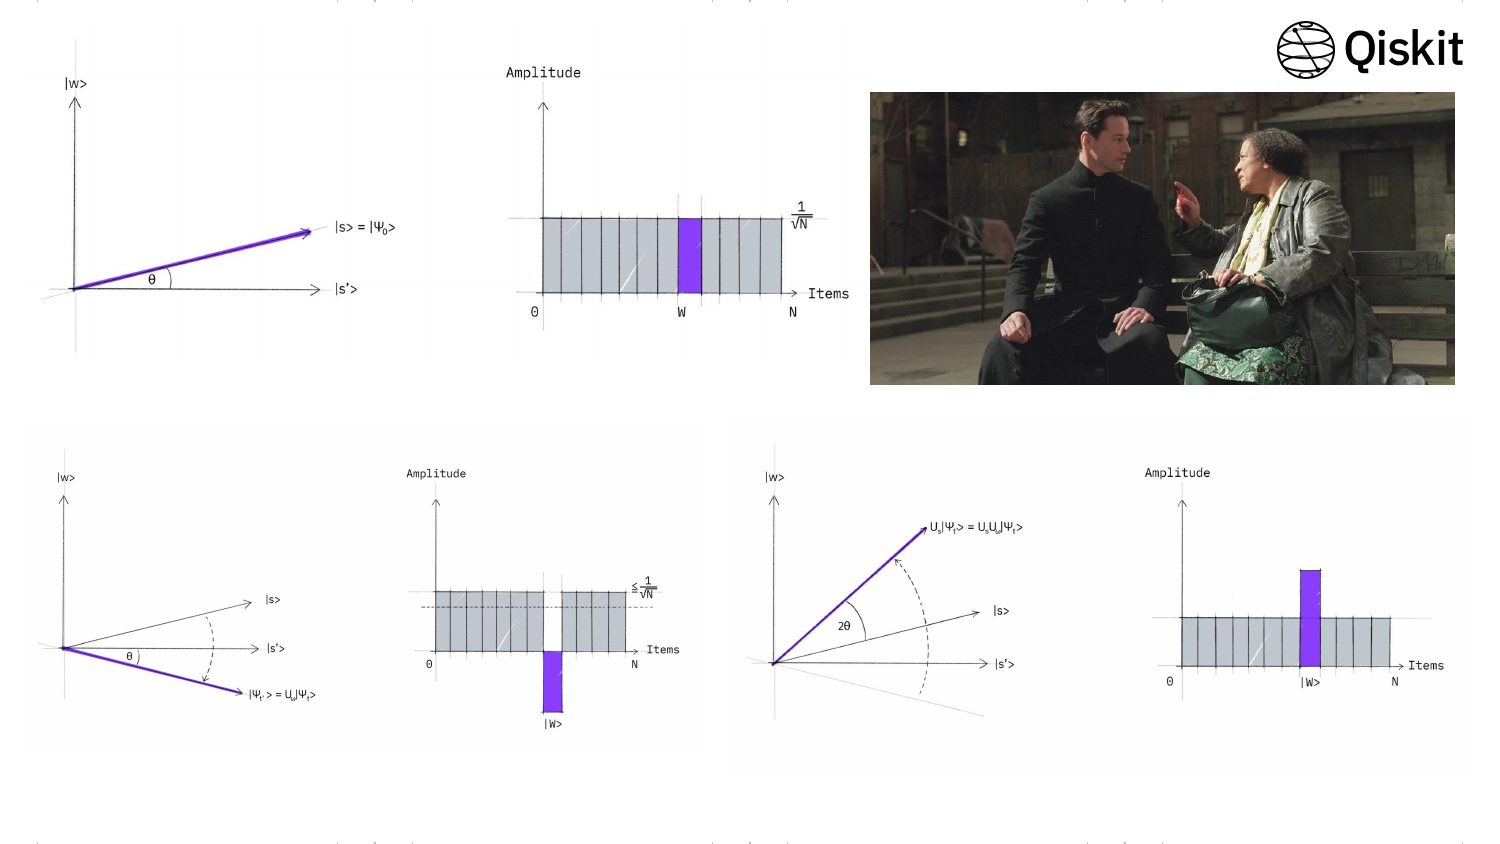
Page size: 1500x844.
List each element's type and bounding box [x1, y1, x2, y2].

picture [1277, 21, 1463, 79]
picture [726, 414, 1476, 780]
picture [20, 22, 1455, 385]
picture [20, 421, 703, 755]
